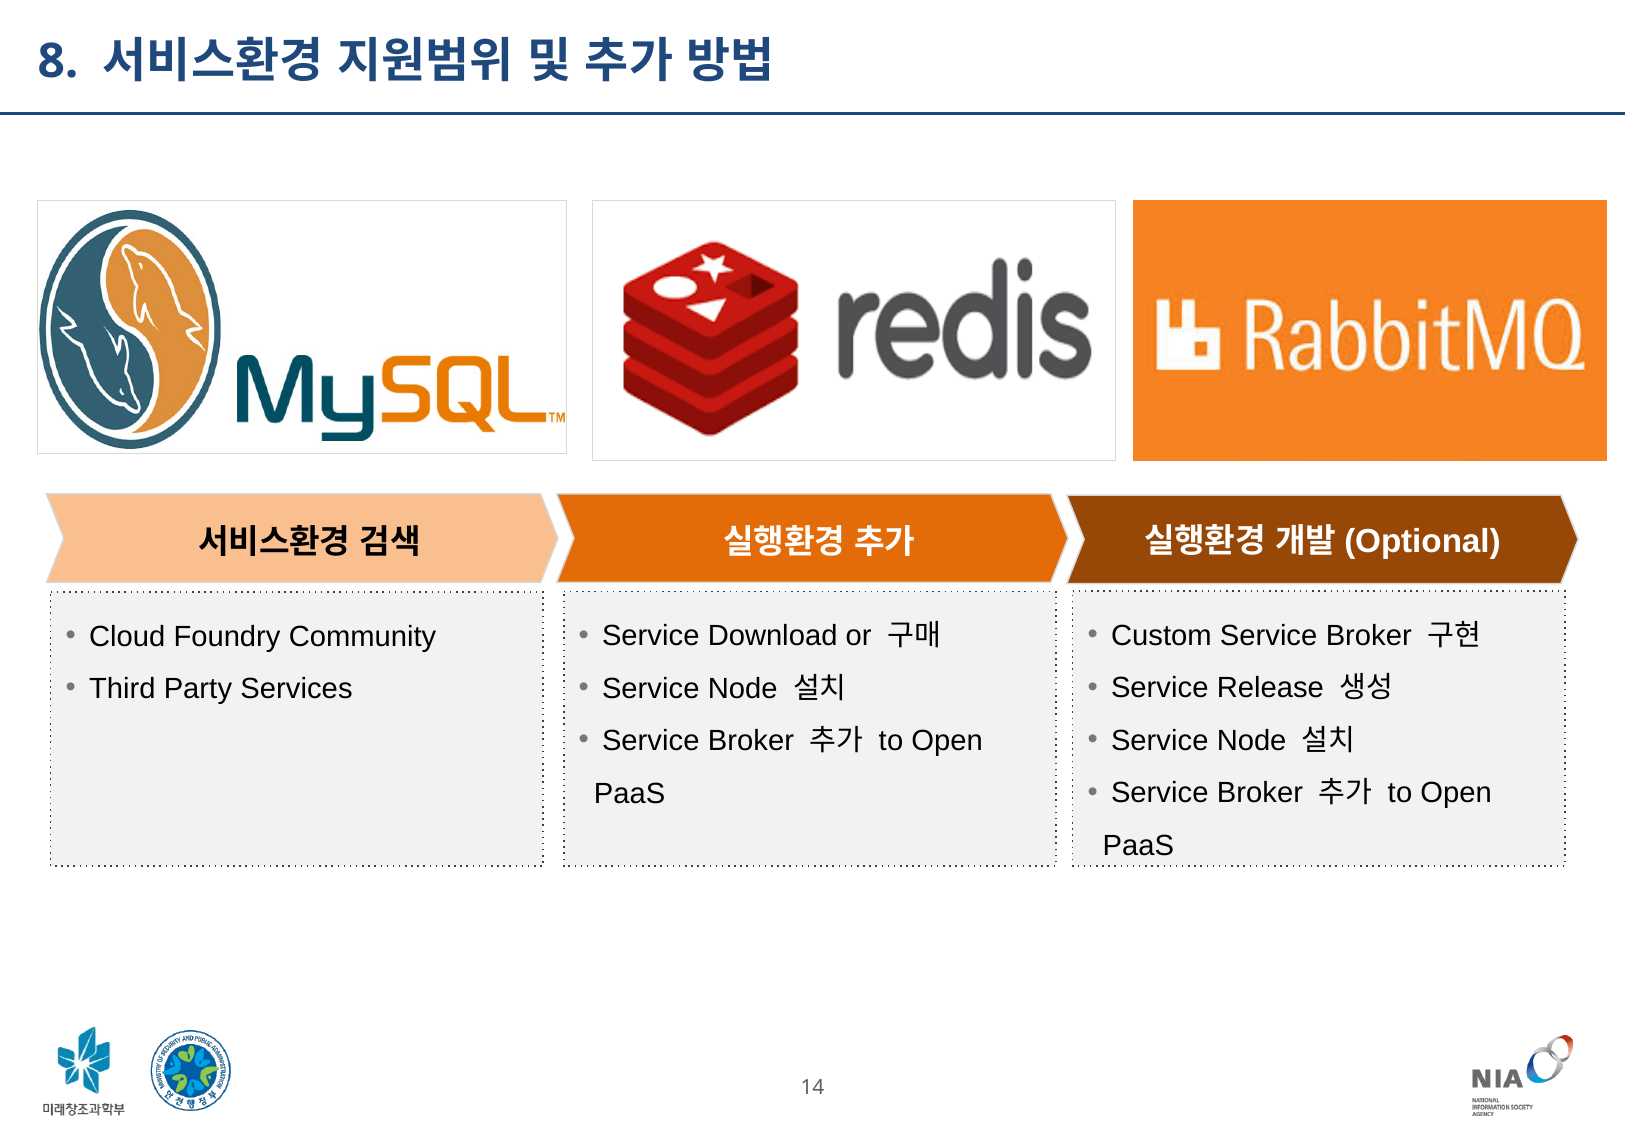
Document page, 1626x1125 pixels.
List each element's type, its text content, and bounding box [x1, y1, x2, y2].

picture [150, 1030, 237, 1111]
text_box 실행환경 추가 [556, 493, 1069, 583]
text_box 실행환경 개발(Optional) [1066, 495, 1579, 584]
text_box Service Download or 구매 Service Node 설치 Service Broker 추가 to Open PaaS [563, 591, 1056, 867]
picture [35, 1024, 131, 1117]
text_box 서비스환경 검색 [46, 493, 558, 583]
text_box 8. 서비스환경 지원범위 및 추가 방법 [22, 4, 1225, 112]
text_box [37, 200, 1607, 461]
text_box Custom Service Broker 구현 Service Release 생성 Service Node 설치 Service Broker 추가 to Open PaaS [1072, 591, 1565, 867]
text_box Cloud Foundry Community Third Party Services [50, 591, 543, 867]
picture [1472, 1035, 1573, 1116]
